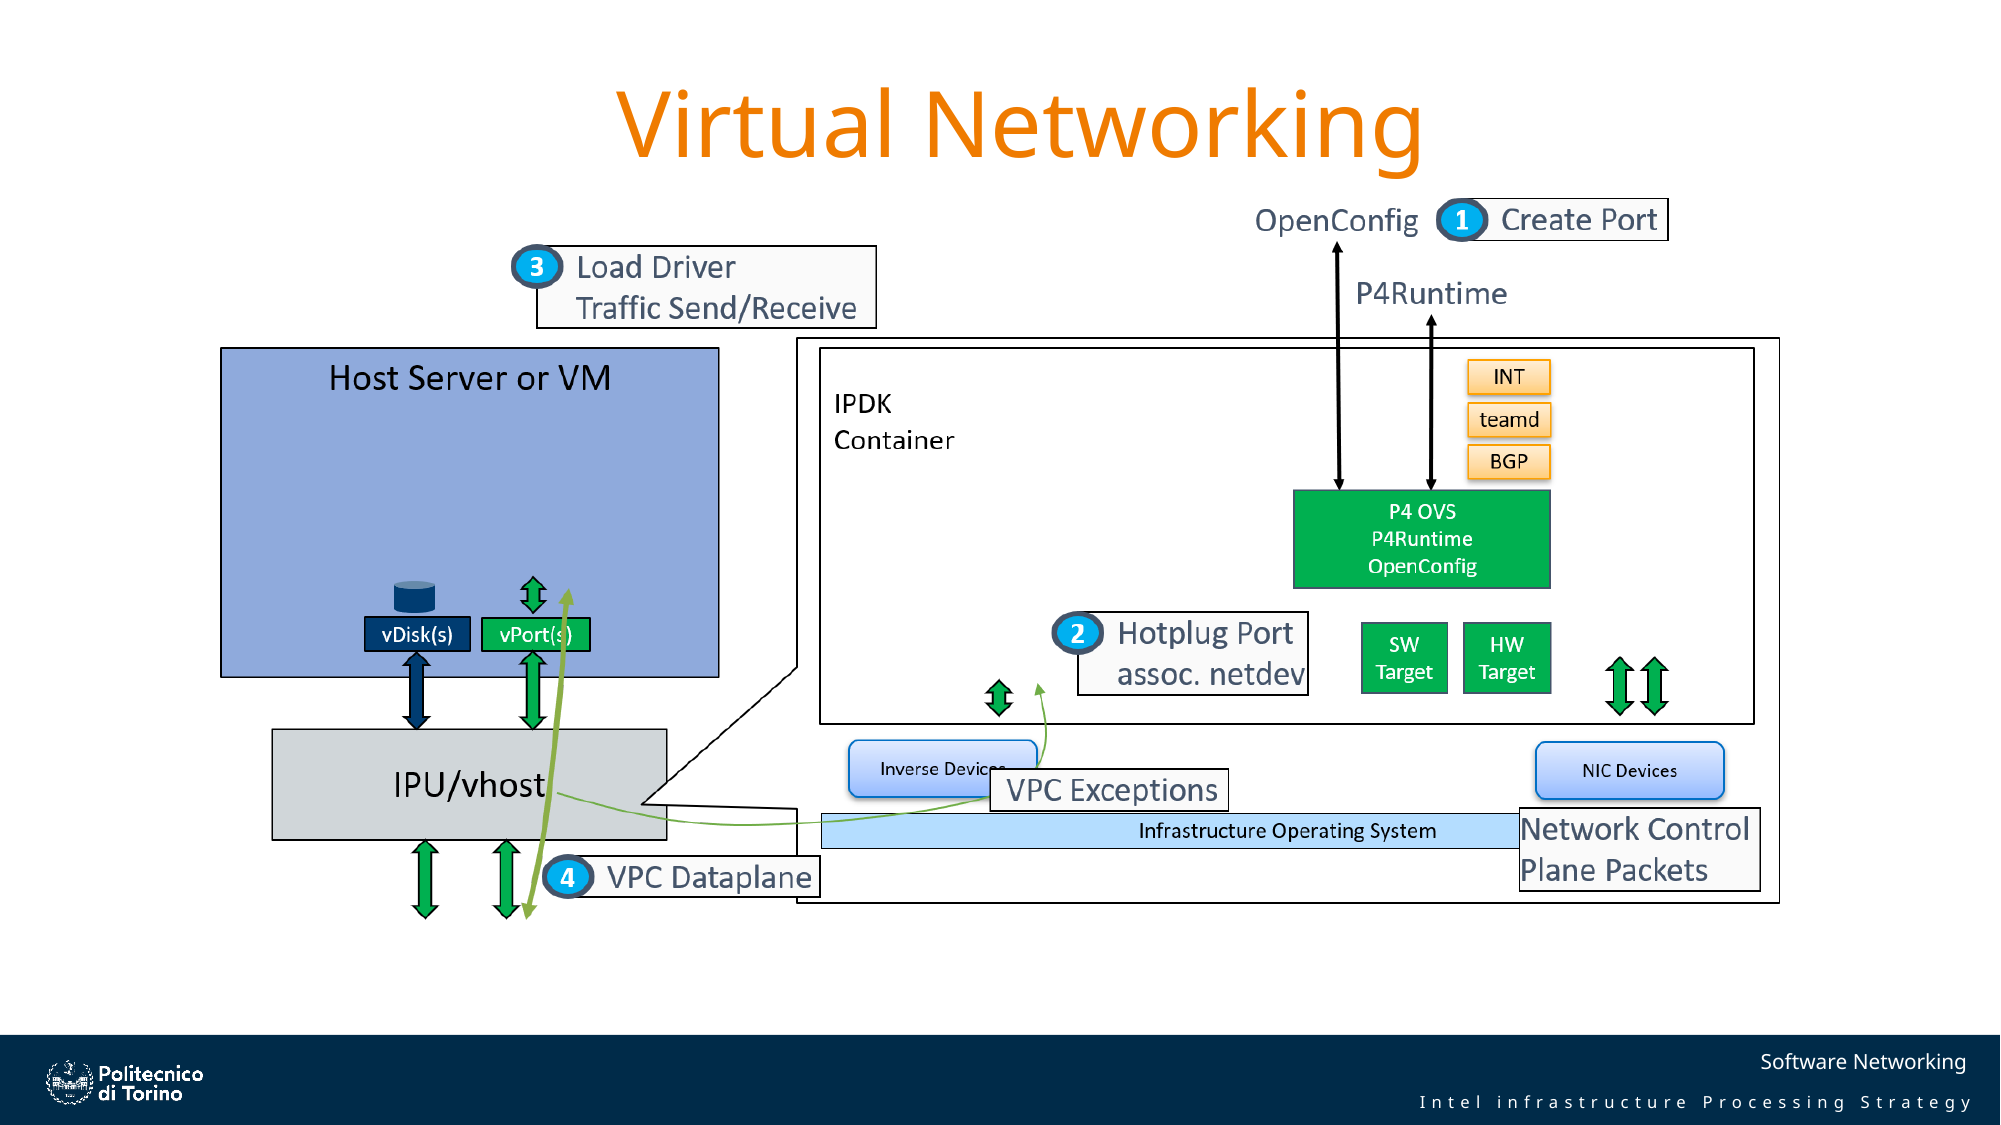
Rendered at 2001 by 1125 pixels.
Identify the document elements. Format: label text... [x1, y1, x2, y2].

list Intel infrastructure Processing Strategy [591, 1083, 1979, 1121]
picture [46, 1060, 203, 1105]
list Software Networking [592, 1043, 1975, 1083]
picture [220, 188, 1780, 937]
title Virtual Networking [42, 70, 2000, 225]
